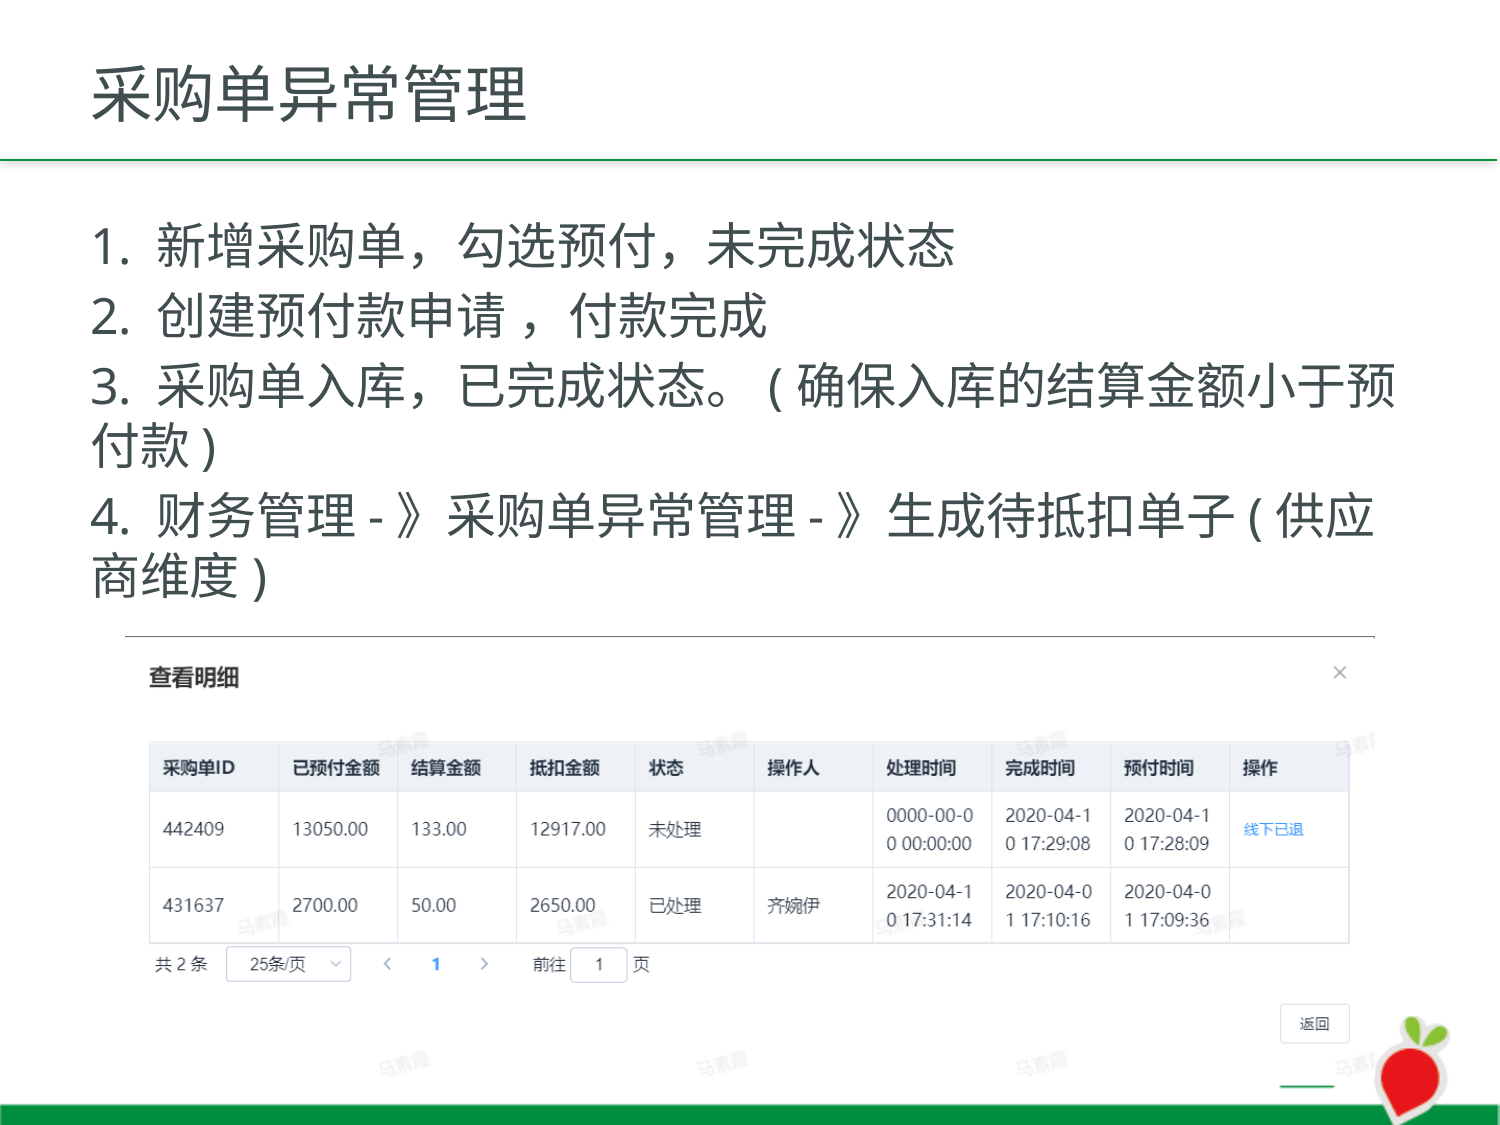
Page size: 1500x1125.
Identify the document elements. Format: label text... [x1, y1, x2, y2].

title 采购单异常管理 [75, 41, 1054, 143]
list 1. 新增采购单，勾选预付，未完成状态 2. 创建预付款申请 ，付款完成 3. 采购单入库，已完成状态。(确保入库的结算金额小于预付款) 4. 财务管理-》采购单异常管理-》生成待抵扣单子(供应商维度) [75, 206, 1425, 965]
picture [0, 636, 1500, 1125]
